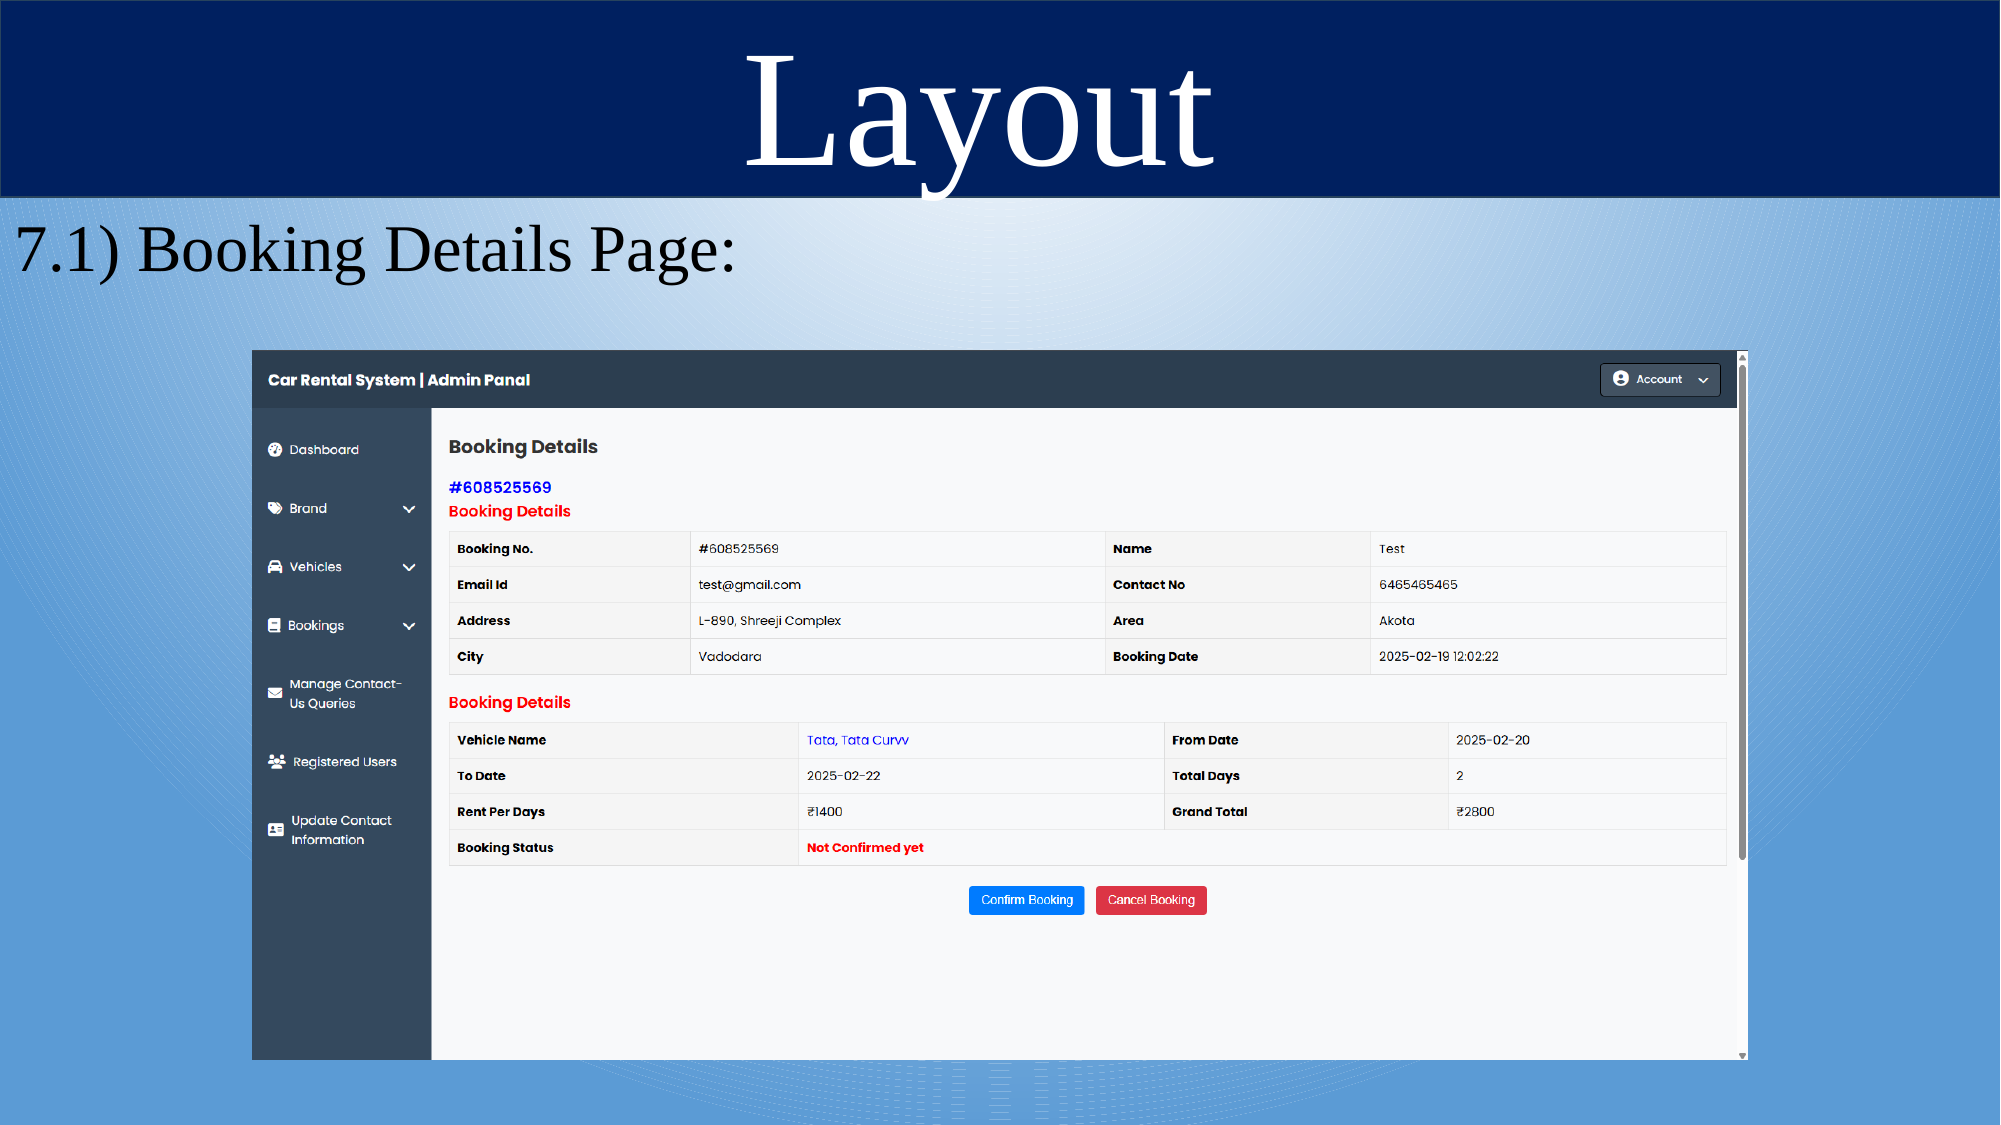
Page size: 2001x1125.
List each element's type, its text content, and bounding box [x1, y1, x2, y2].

text_box Layout [0, 0, 2000, 198]
picture [252, 350, 1748, 1060]
text_box 7.1) Booking Details Page: [0, 196, 1845, 292]
